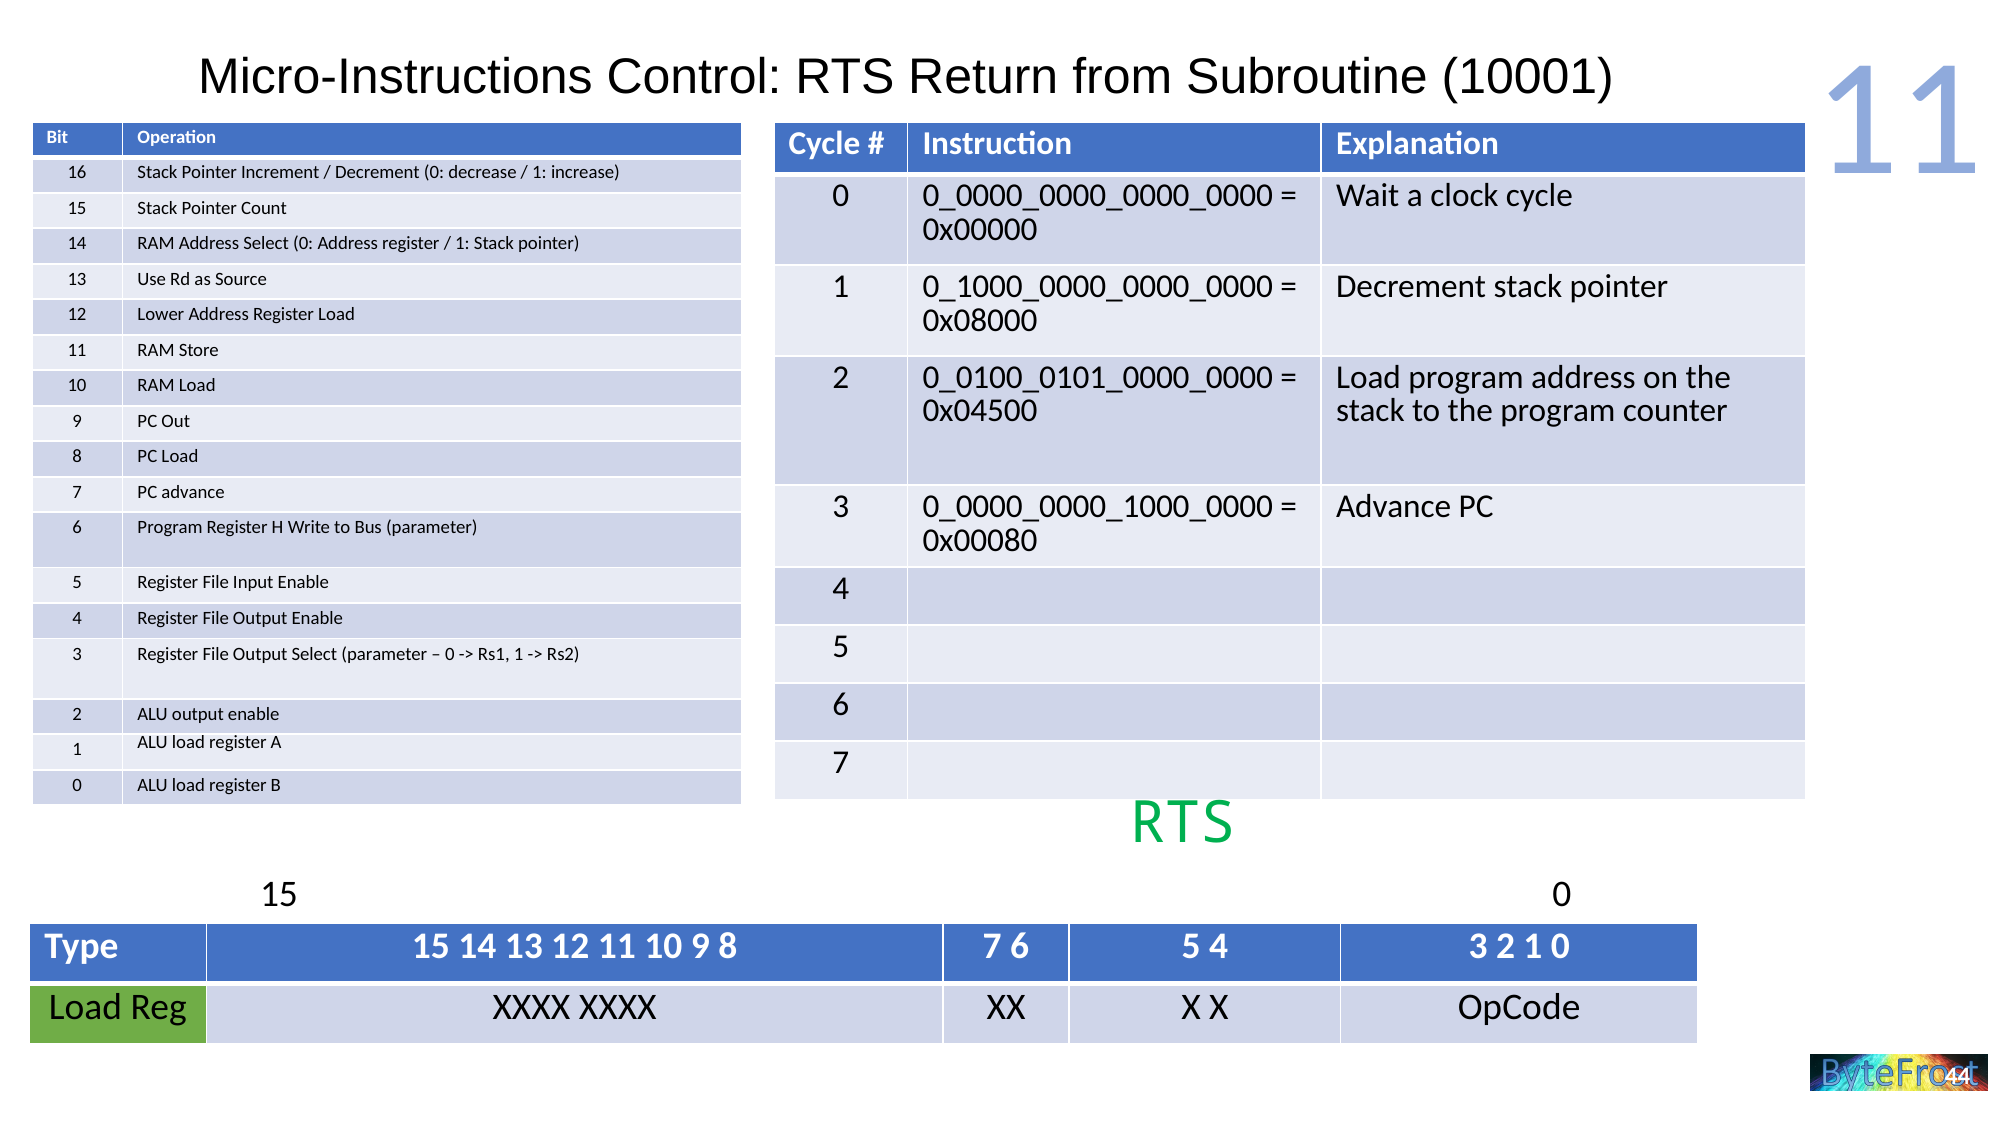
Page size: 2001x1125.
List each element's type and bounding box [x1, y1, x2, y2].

table_header [123, 123, 741, 155]
table_cell [123, 229, 741, 263]
table_header [908, 123, 1320, 172]
table_cell [908, 486, 1320, 566]
table_header [944, 924, 1068, 981]
table_cell [1341, 986, 1697, 1043]
table_cell [123, 160, 741, 192]
table_cell [33, 371, 122, 405]
subtitle [156, 35, 1657, 104]
picture [1810, 1054, 1988, 1091]
table_cell [908, 177, 1320, 264]
table_cell [775, 626, 907, 682]
table_header [207, 924, 942, 981]
table_cell [1322, 626, 1805, 682]
table_cell [33, 300, 122, 334]
table_cell [33, 771, 122, 804]
table_cell [1322, 568, 1805, 624]
table_cell [123, 407, 741, 440]
table_cell [1322, 177, 1805, 264]
table_cell [908, 742, 1320, 799]
text_box [245, 776, 1590, 921]
table_cell [123, 735, 741, 769]
table_cell [33, 700, 122, 733]
table_cell [30, 986, 206, 1043]
table_cell [33, 407, 122, 440]
table_header [1322, 123, 1799, 172]
table_cell [33, 735, 122, 769]
table_cell [123, 639, 741, 698]
table_cell [944, 986, 1068, 1043]
table_cell [123, 478, 741, 511]
table_cell [123, 194, 741, 227]
table_cell [1322, 684, 1805, 740]
table_cell [123, 371, 741, 405]
table_cell [123, 700, 741, 733]
table_cell [908, 568, 1320, 624]
table_cell [775, 177, 907, 264]
table_cell [1322, 266, 1805, 355]
table_cell [123, 568, 741, 602]
table_cell [123, 771, 741, 804]
table_cell [1070, 986, 1340, 1043]
table_cell [1322, 357, 1805, 484]
table_cell [33, 513, 122, 567]
table_cell [33, 478, 122, 511]
table_cell [908, 684, 1320, 740]
table_header [1341, 924, 1697, 981]
table_cell [1322, 486, 1805, 566]
table_cell [33, 639, 122, 698]
table_cell [908, 626, 1320, 682]
table_cell [908, 266, 1320, 355]
table_cell [33, 604, 122, 638]
table_cell [775, 568, 907, 624]
table_cell [33, 265, 122, 298]
table_cell [775, 266, 907, 355]
table_header [30, 924, 206, 981]
table_cell [33, 336, 122, 369]
table_cell [123, 442, 741, 476]
table_cell [123, 336, 741, 369]
table_header [1070, 924, 1340, 981]
table_cell [775, 357, 907, 484]
table_cell [33, 160, 122, 192]
table_cell [1322, 742, 1805, 799]
table_cell [775, 684, 907, 740]
table_cell [207, 986, 942, 1043]
table_cell [33, 229, 122, 263]
text_box [1799, 0, 1999, 215]
table_cell [33, 568, 122, 602]
table_cell [123, 604, 741, 638]
table_cell [775, 742, 907, 799]
table_cell [775, 486, 907, 566]
table_cell [33, 194, 122, 227]
table_cell [123, 300, 741, 334]
slide_number [1535, 1044, 1986, 1105]
table_cell [123, 265, 741, 298]
table_cell [123, 513, 741, 567]
table_header [775, 123, 907, 172]
table_cell [33, 442, 122, 476]
table_cell [908, 357, 1320, 484]
table_header [33, 123, 122, 155]
